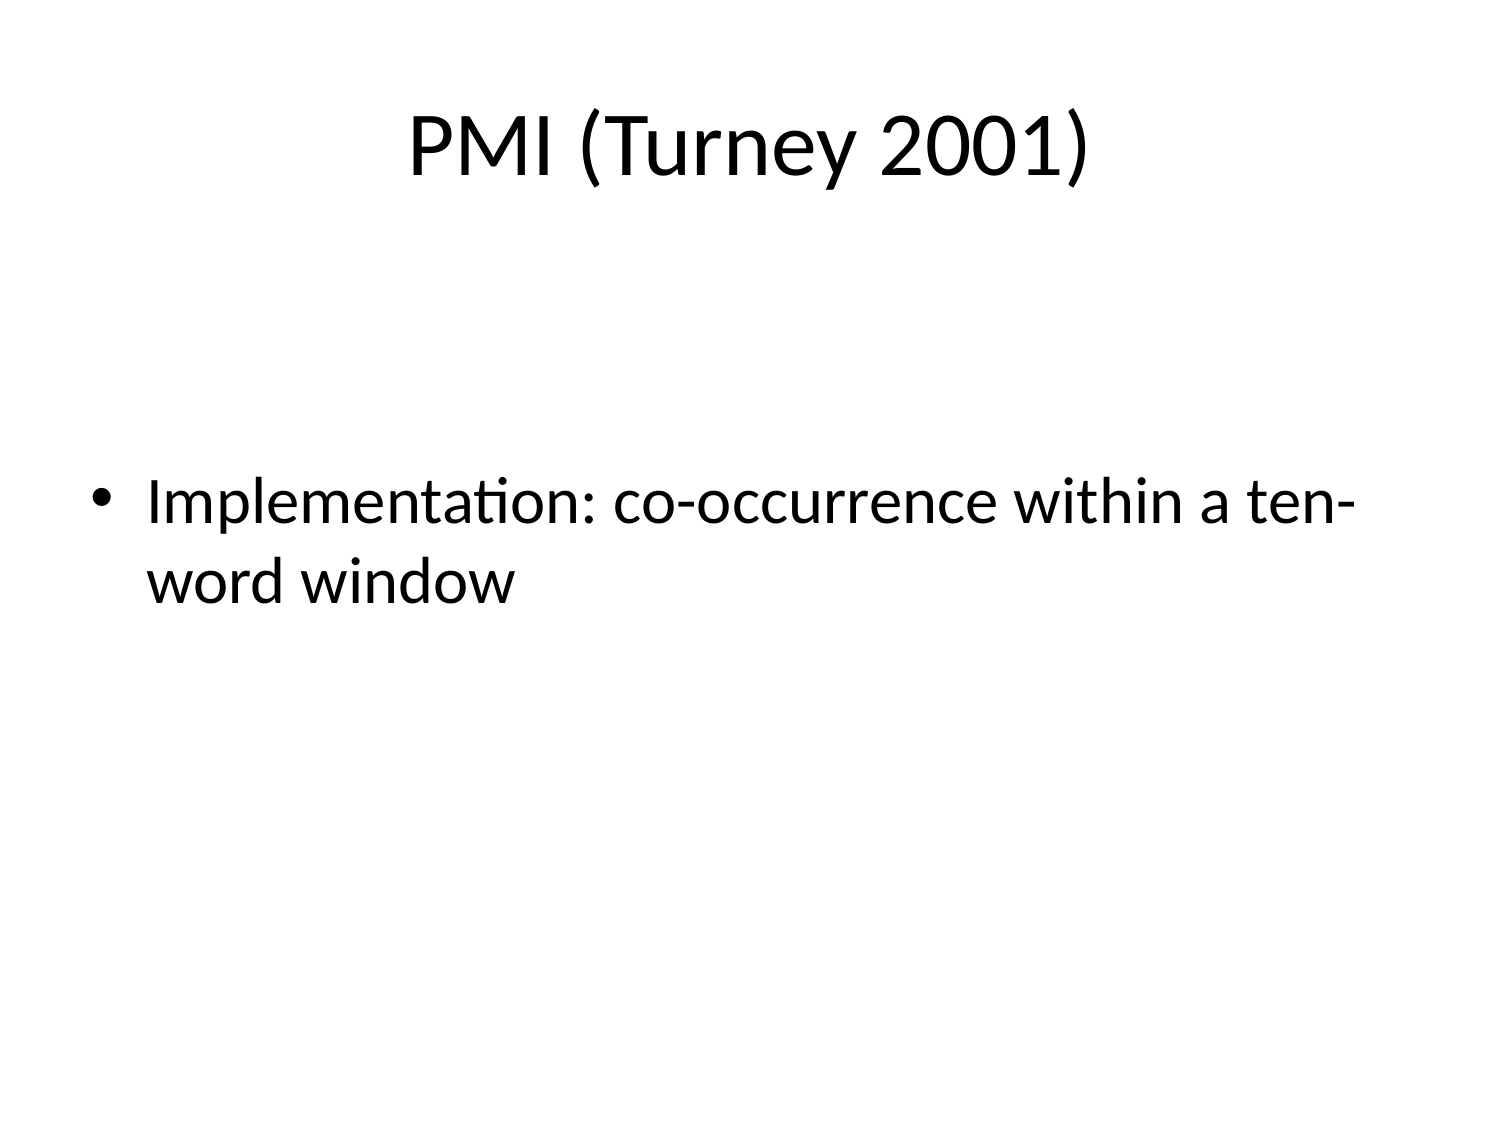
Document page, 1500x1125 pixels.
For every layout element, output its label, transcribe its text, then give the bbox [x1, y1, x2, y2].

title PMI (Turney 2001) [75, 45, 1425, 233]
